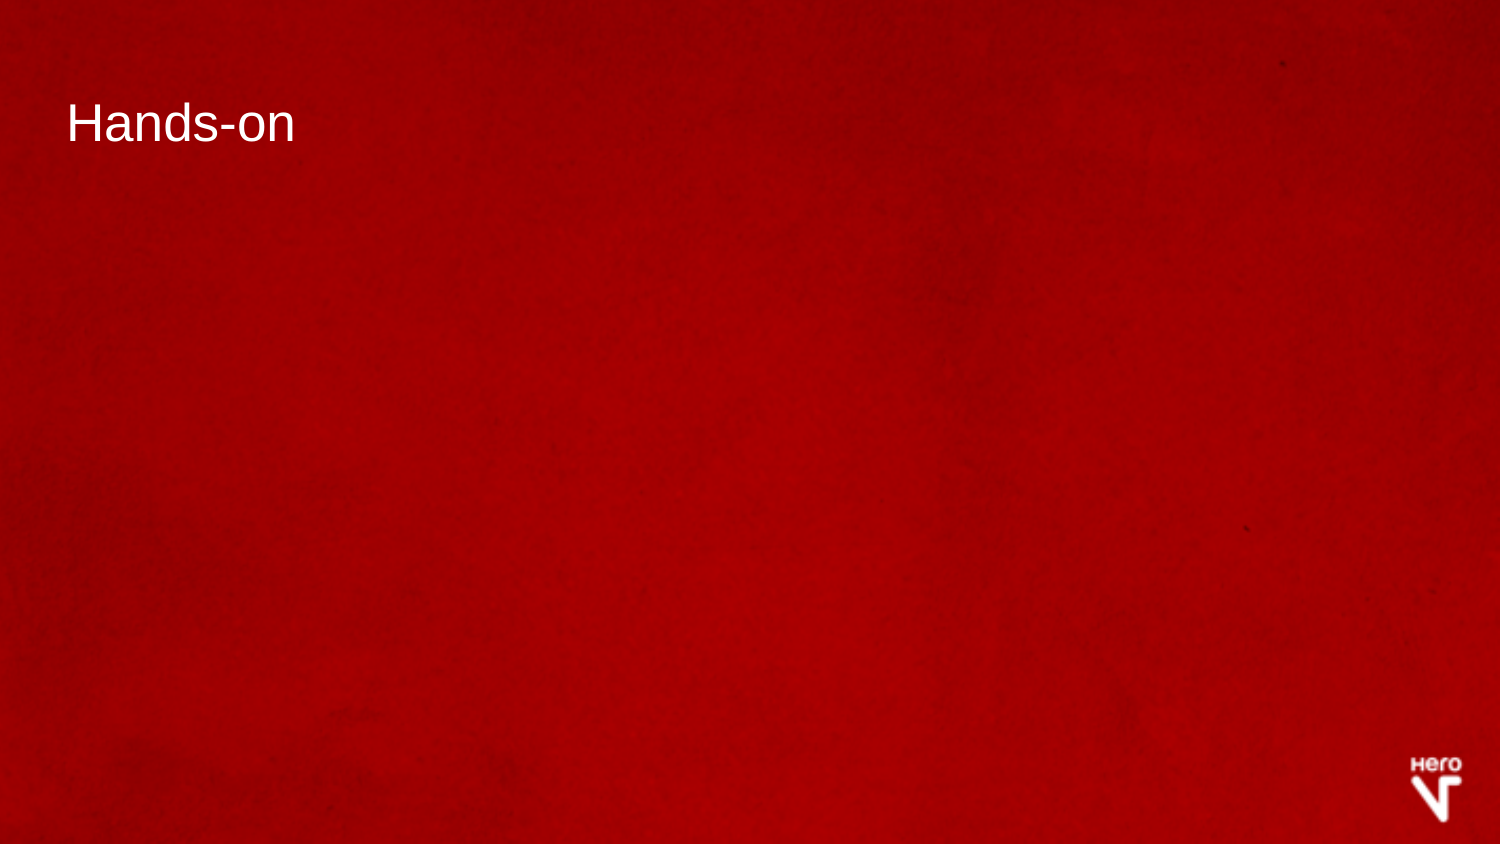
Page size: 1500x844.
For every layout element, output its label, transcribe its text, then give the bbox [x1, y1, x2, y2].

title Hands-on [51, 72, 1449, 167]
picture [0, 0, 1500, 844]
